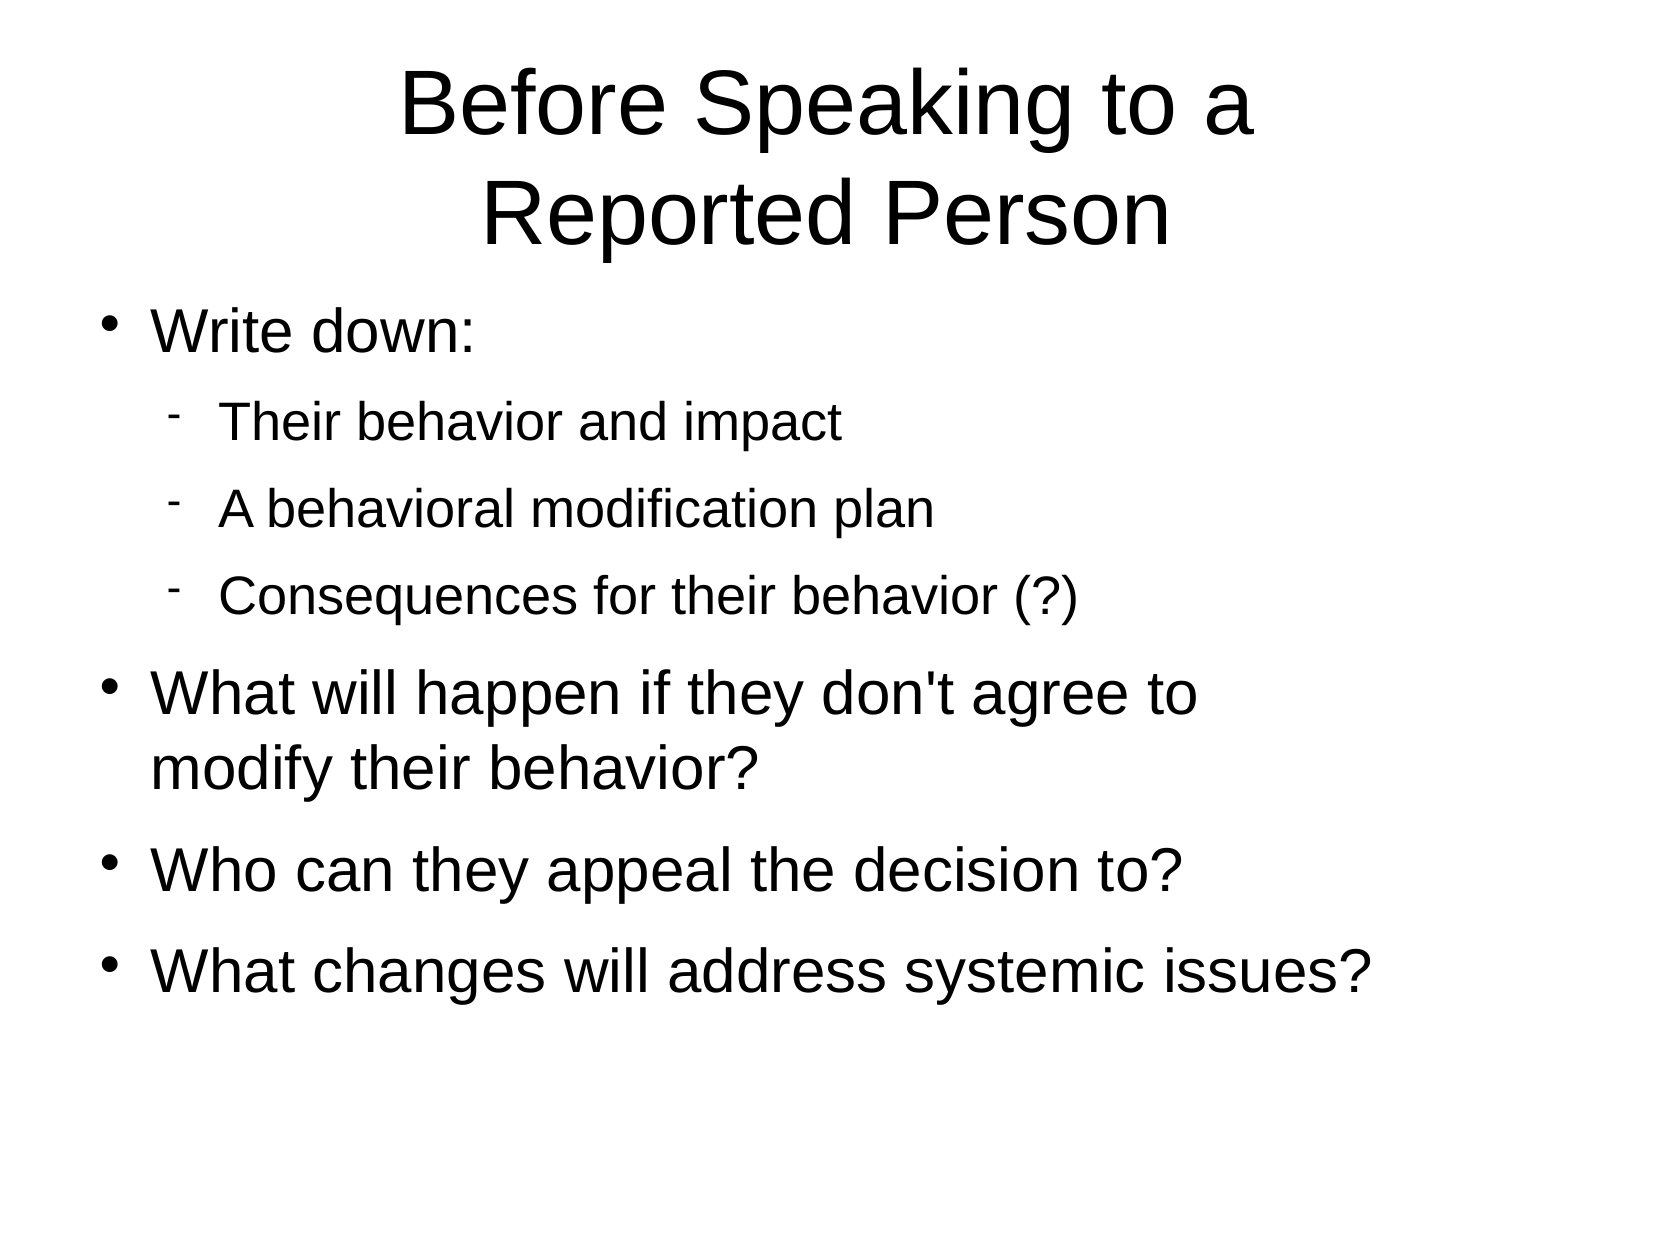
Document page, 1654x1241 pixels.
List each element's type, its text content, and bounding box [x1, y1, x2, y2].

text_box Write down: Their behavior and impact A behavioral modification plan Consequences for their behavior (?) What will happen if they don't agree to modify their behavior? Who can they appeal the decision to? What changes will address systemic issues? [82, 290, 1571, 1010]
text_box Before Speaking to a Reported Person [82, 43, 1571, 263]
